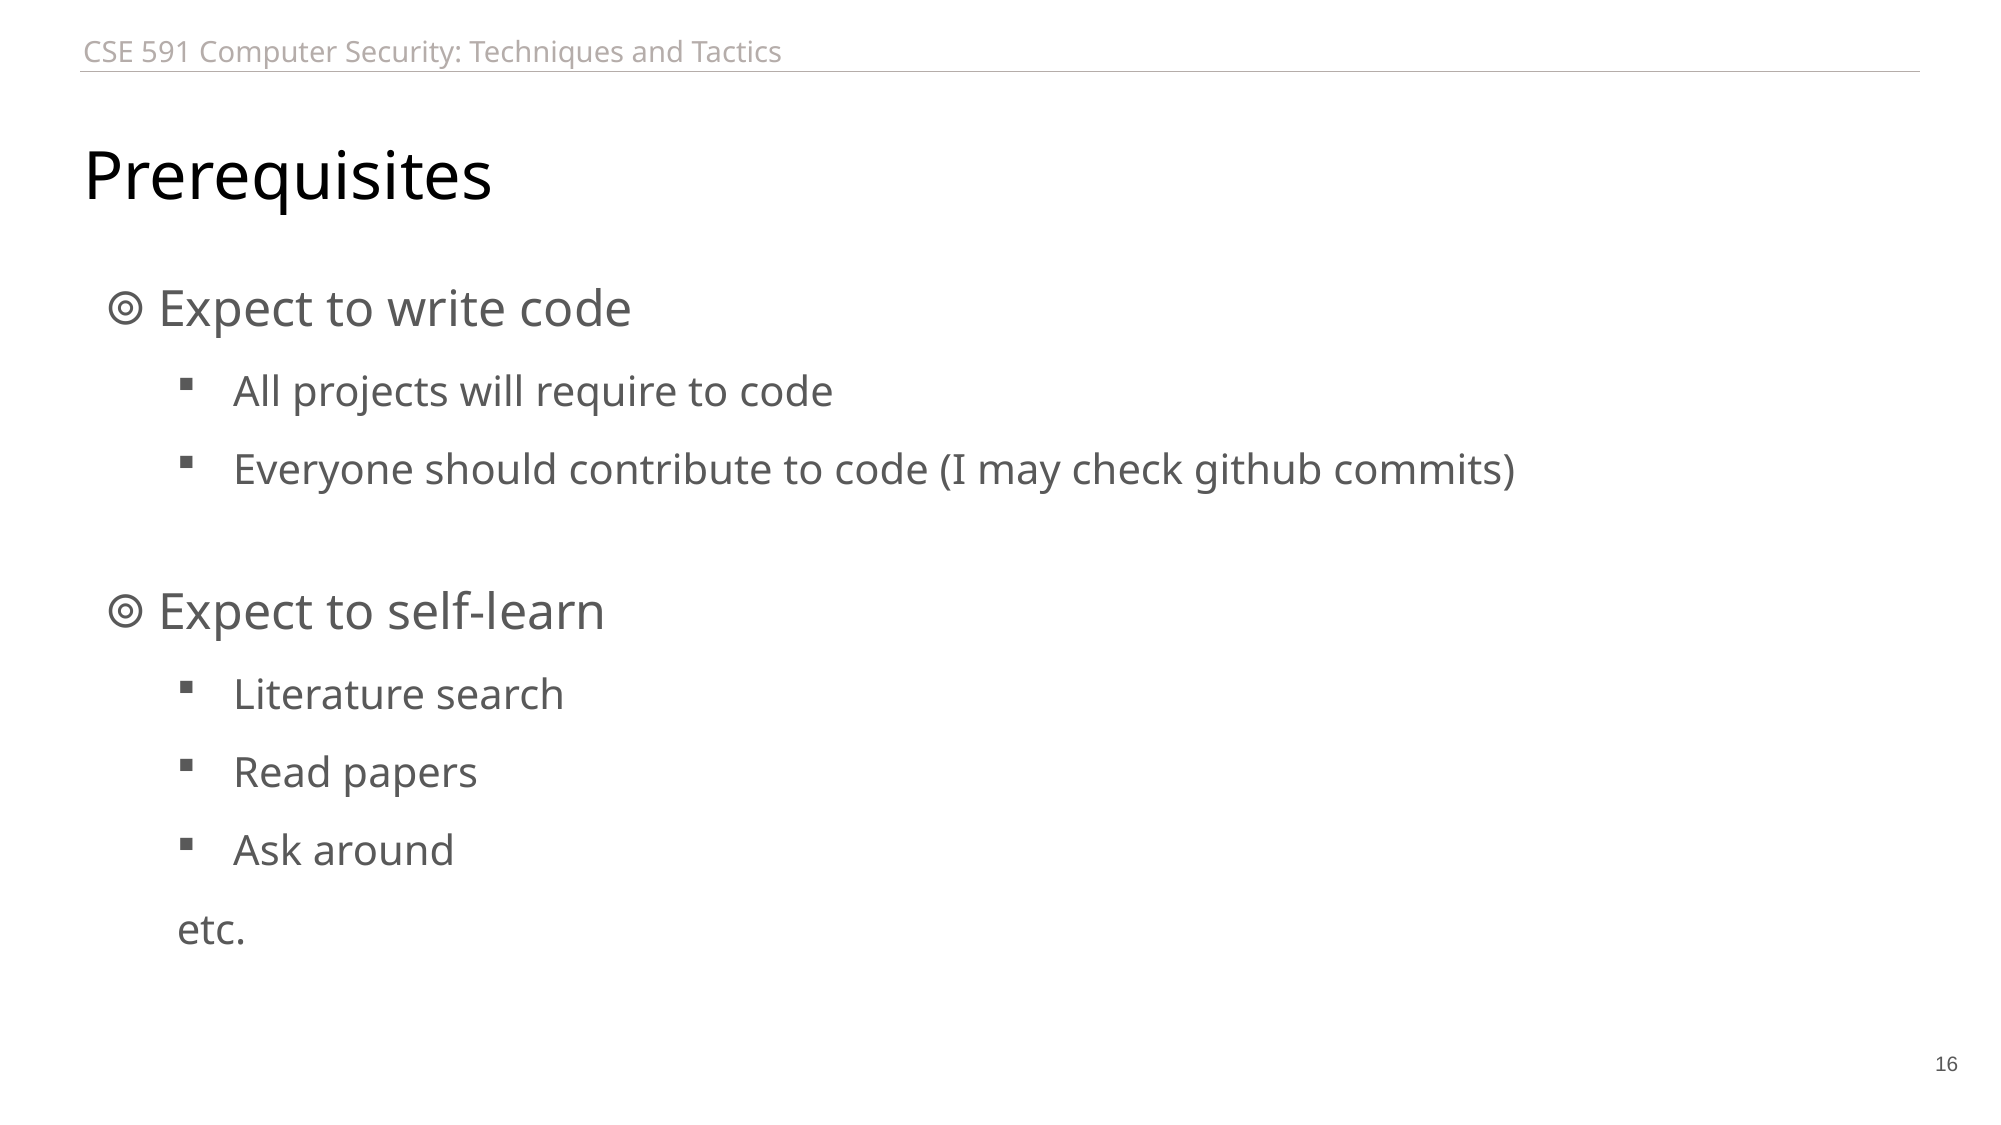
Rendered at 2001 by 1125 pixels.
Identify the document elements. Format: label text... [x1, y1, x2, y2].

list Expect to write code All projects will require to code Everyone should contribute to code (I may check github commits) Expect to self-learn Literature search Read papers Ask around etc. [68, 252, 1932, 1000]
title Prerequisites [68, 109, 1932, 236]
slide_number 16 [1853, 1019, 1974, 1106]
